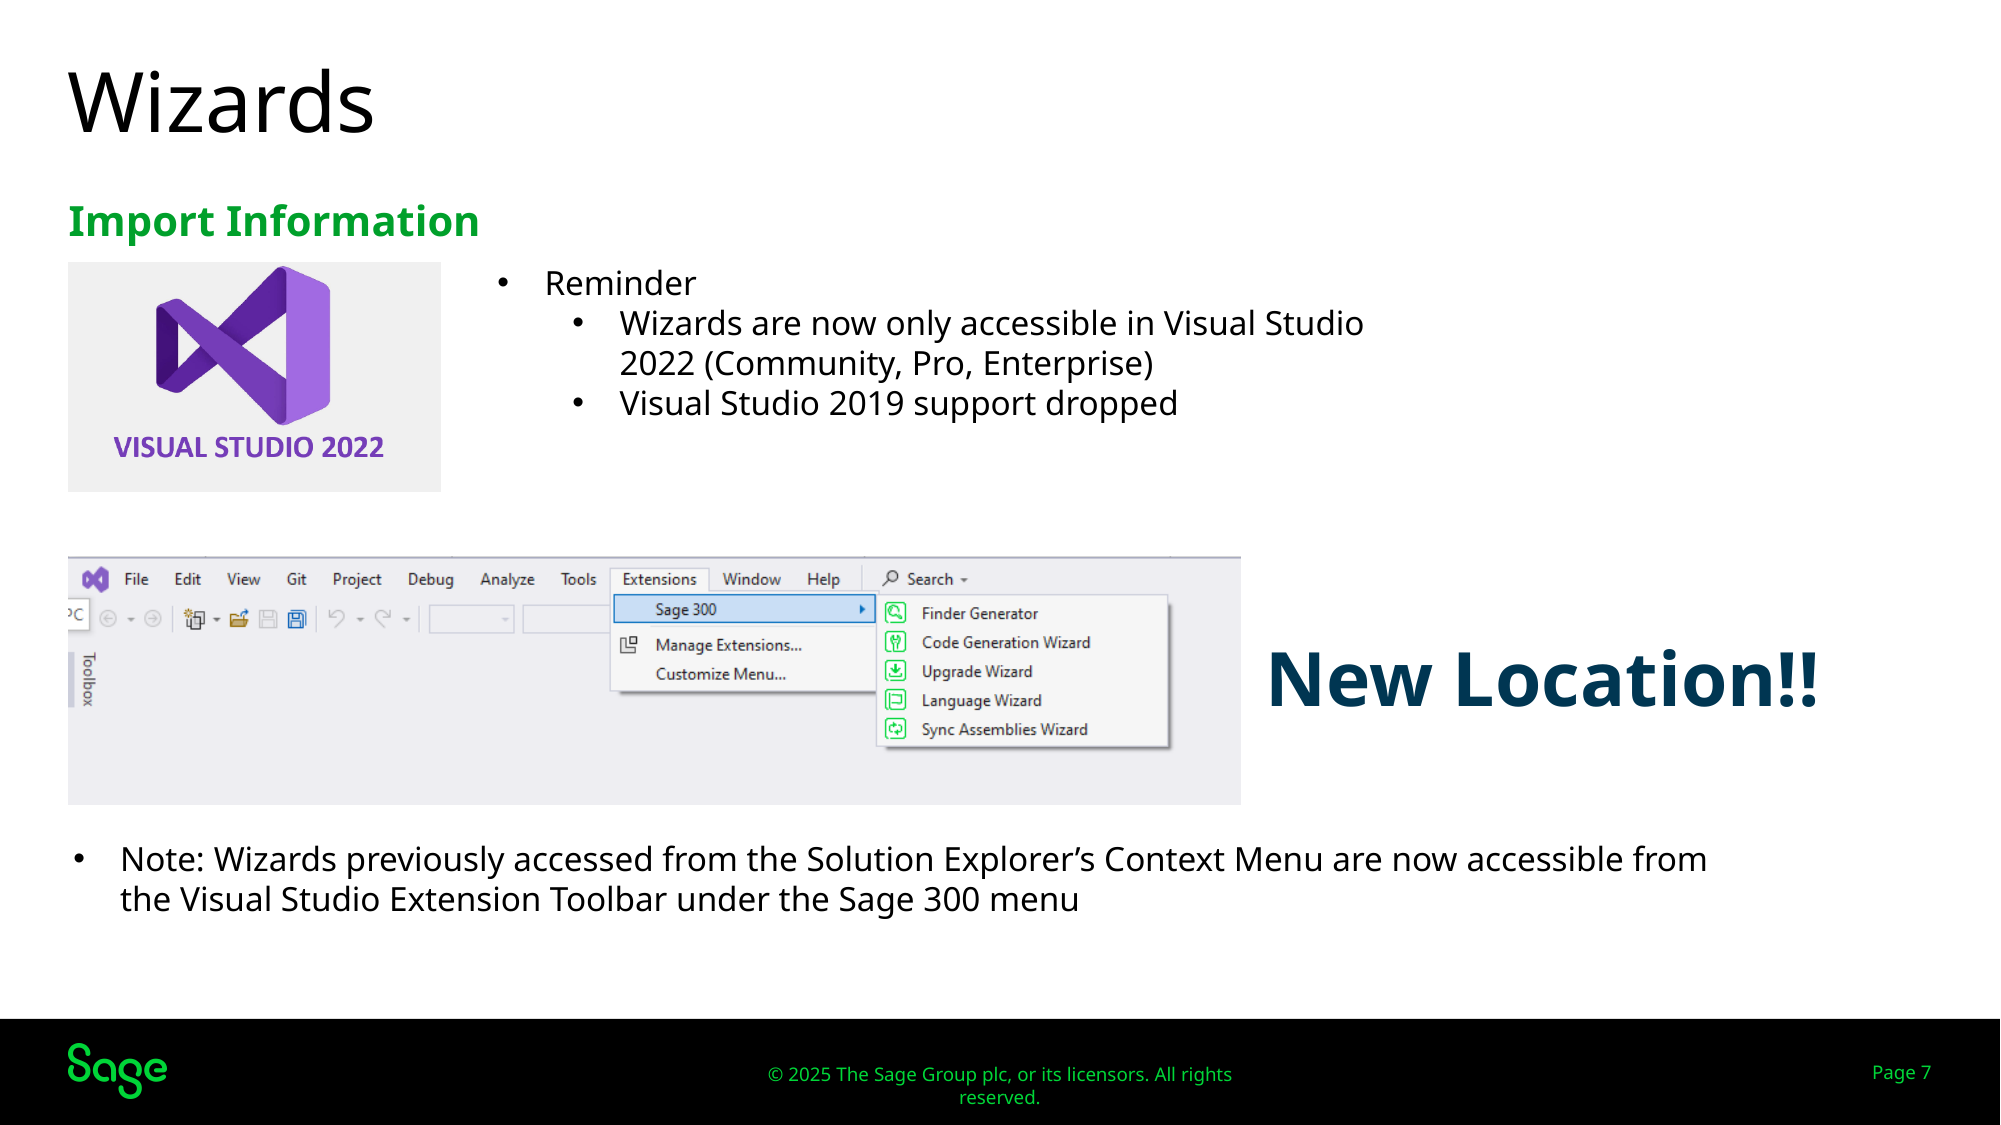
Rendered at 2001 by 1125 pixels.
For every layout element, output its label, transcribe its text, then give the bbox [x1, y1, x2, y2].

text_box New Location!! [1250, 623, 1836, 729]
picture [68, 556, 1241, 805]
picture [68, 1043, 167, 1099]
text_box Reminder Wizards are now only accessible in Visual Studio 2022 (Community, Pro, Enterprise) Visual Studio 2019 support dropped [497, 262, 1409, 501]
list Import Information [68, 186, 1930, 259]
title Wizards [67, 49, 1930, 147]
picture [68, 262, 441, 492]
text_box Note: Wizards previously accessed from the Solution Explorer’s Context Menu are now accessible from the Visual Studio Extension Toolbar under the Sage 300 menu [73, 837, 1758, 984]
slide_number Page 7 [1809, 1043, 1947, 1104]
